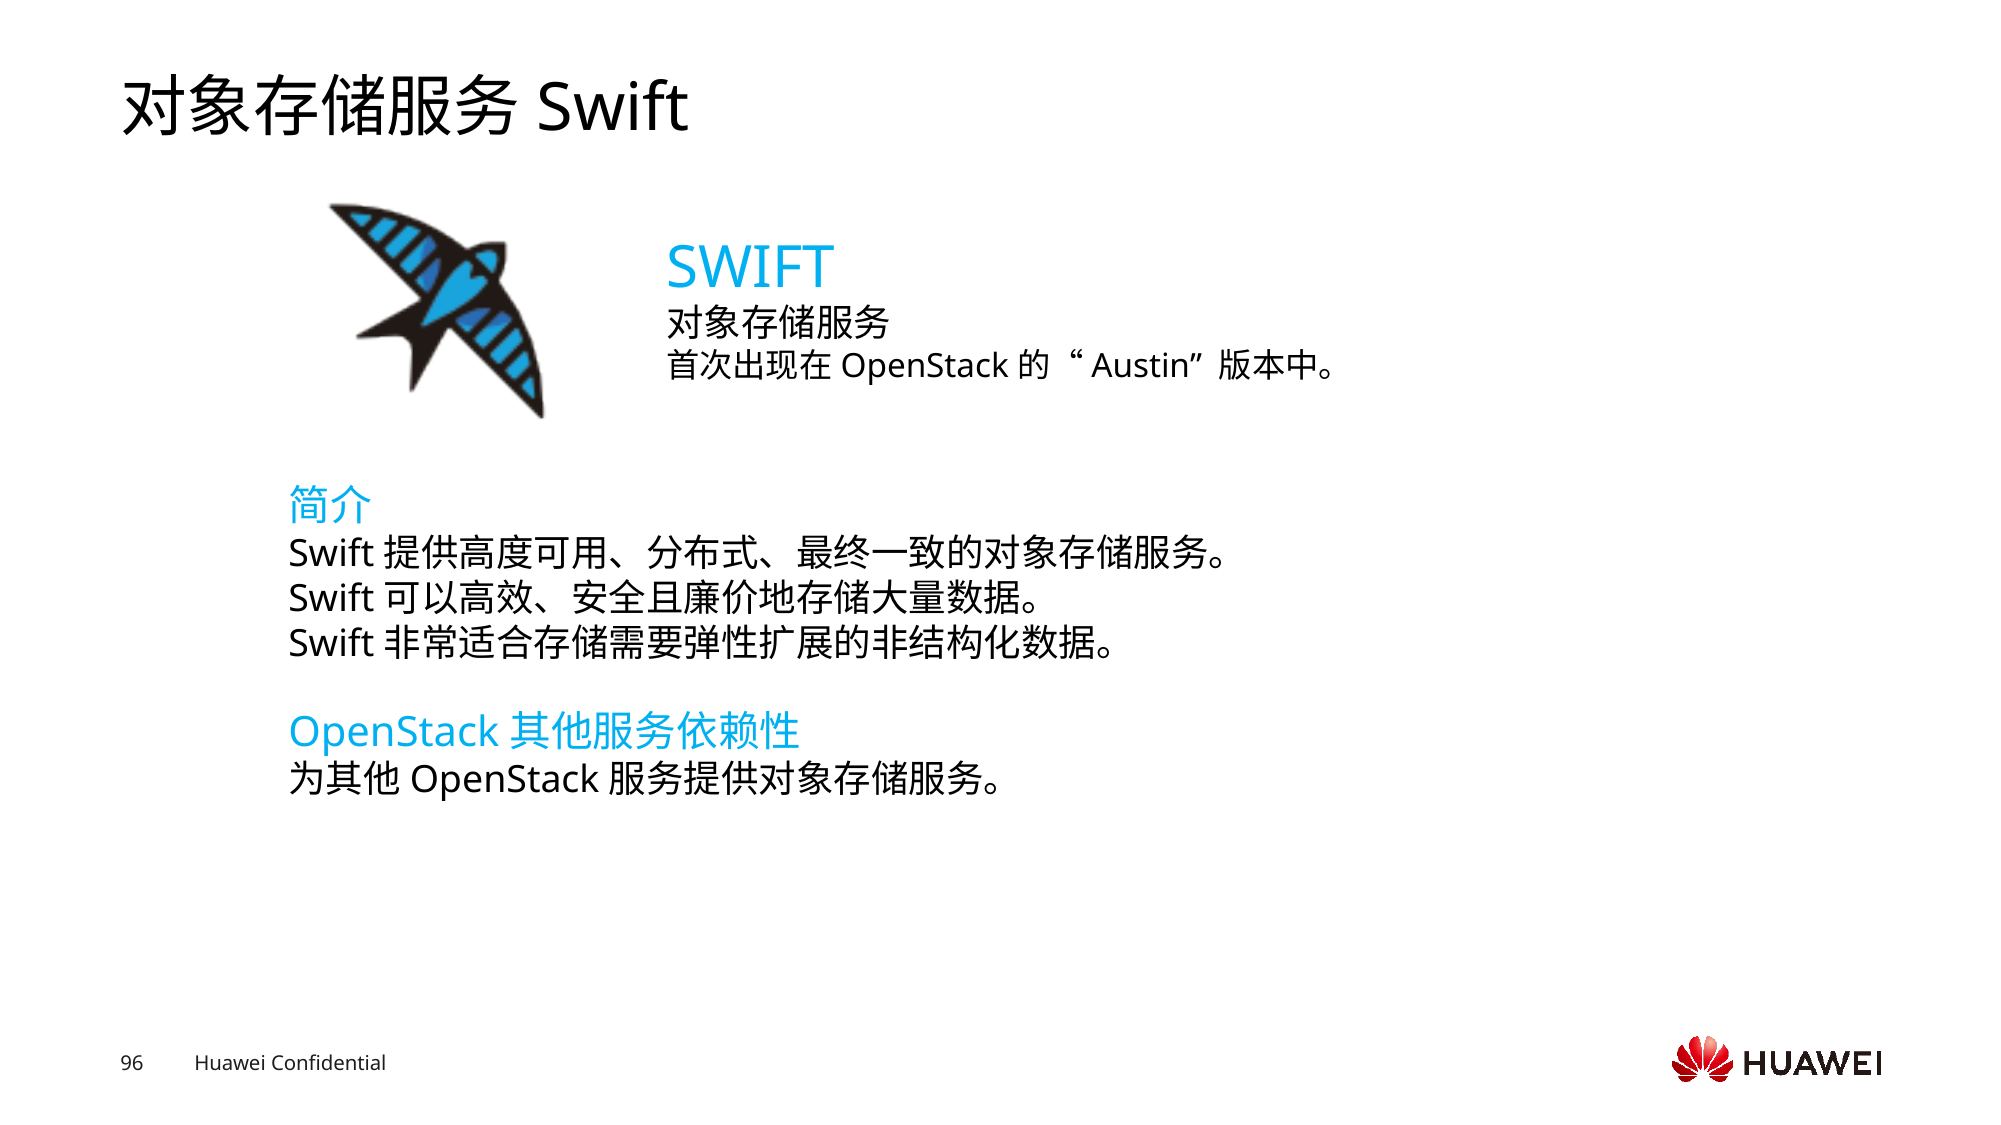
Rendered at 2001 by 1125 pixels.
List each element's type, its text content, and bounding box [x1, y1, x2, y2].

picture [273, 166, 611, 449]
title 对象存储服务Swift [120, 73, 1880, 155]
picture [1672, 1036, 1881, 1082]
text_box SWIFT 对象存储服务 首次出现在OpenStack的“Austin” 版本中。 [651, 221, 1390, 392]
text_box OpenStack其他服务依赖性 为其他OpenStack服务提供对象存储服务。 [273, 697, 1526, 808]
text_box 简介 Swift提供高度可用、分布式、最终一致的对象存储服务。 Swift可以高效、安全且廉价地存储大量数据。 Swift非常适合存储需要弹性扩展的非结构化数据。 [273, 471, 1733, 672]
